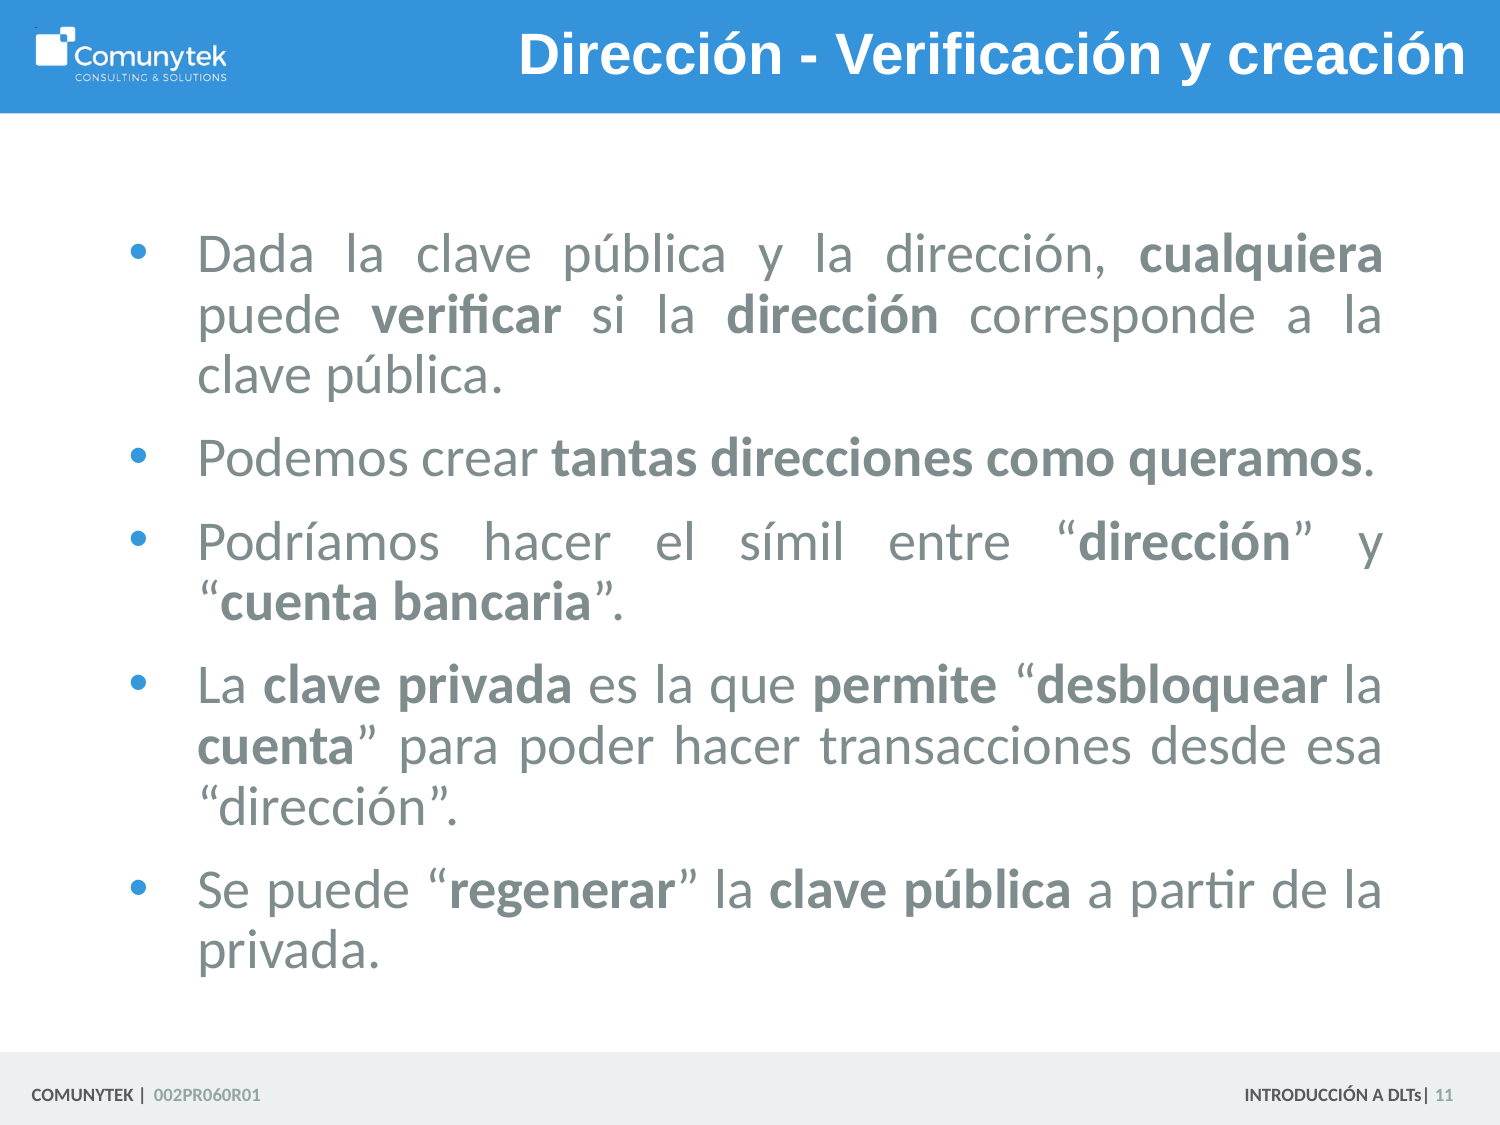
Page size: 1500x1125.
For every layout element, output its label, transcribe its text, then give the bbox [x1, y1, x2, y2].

title Dirección - Verificación y creación [451, 1, 1484, 110]
picture [35, 26, 227, 82]
list Dada la clave pública y la dirección, cualquiera puede verificar si la dirección corresponde a la clave pública. Podemos crear tantas direcciones como queramos. Podríamos hacer el símil entre “dirección” y “cuenta bancaria”. La clave privada es la que permite “desbloquear la cuenta” para poder hacer transacciones desde esa “dirección”. Se puede “regenerar” la clave pública a partir de la privada. [81, 216, 1399, 1020]
footer 11 [1430, 1070, 1484, 1118]
